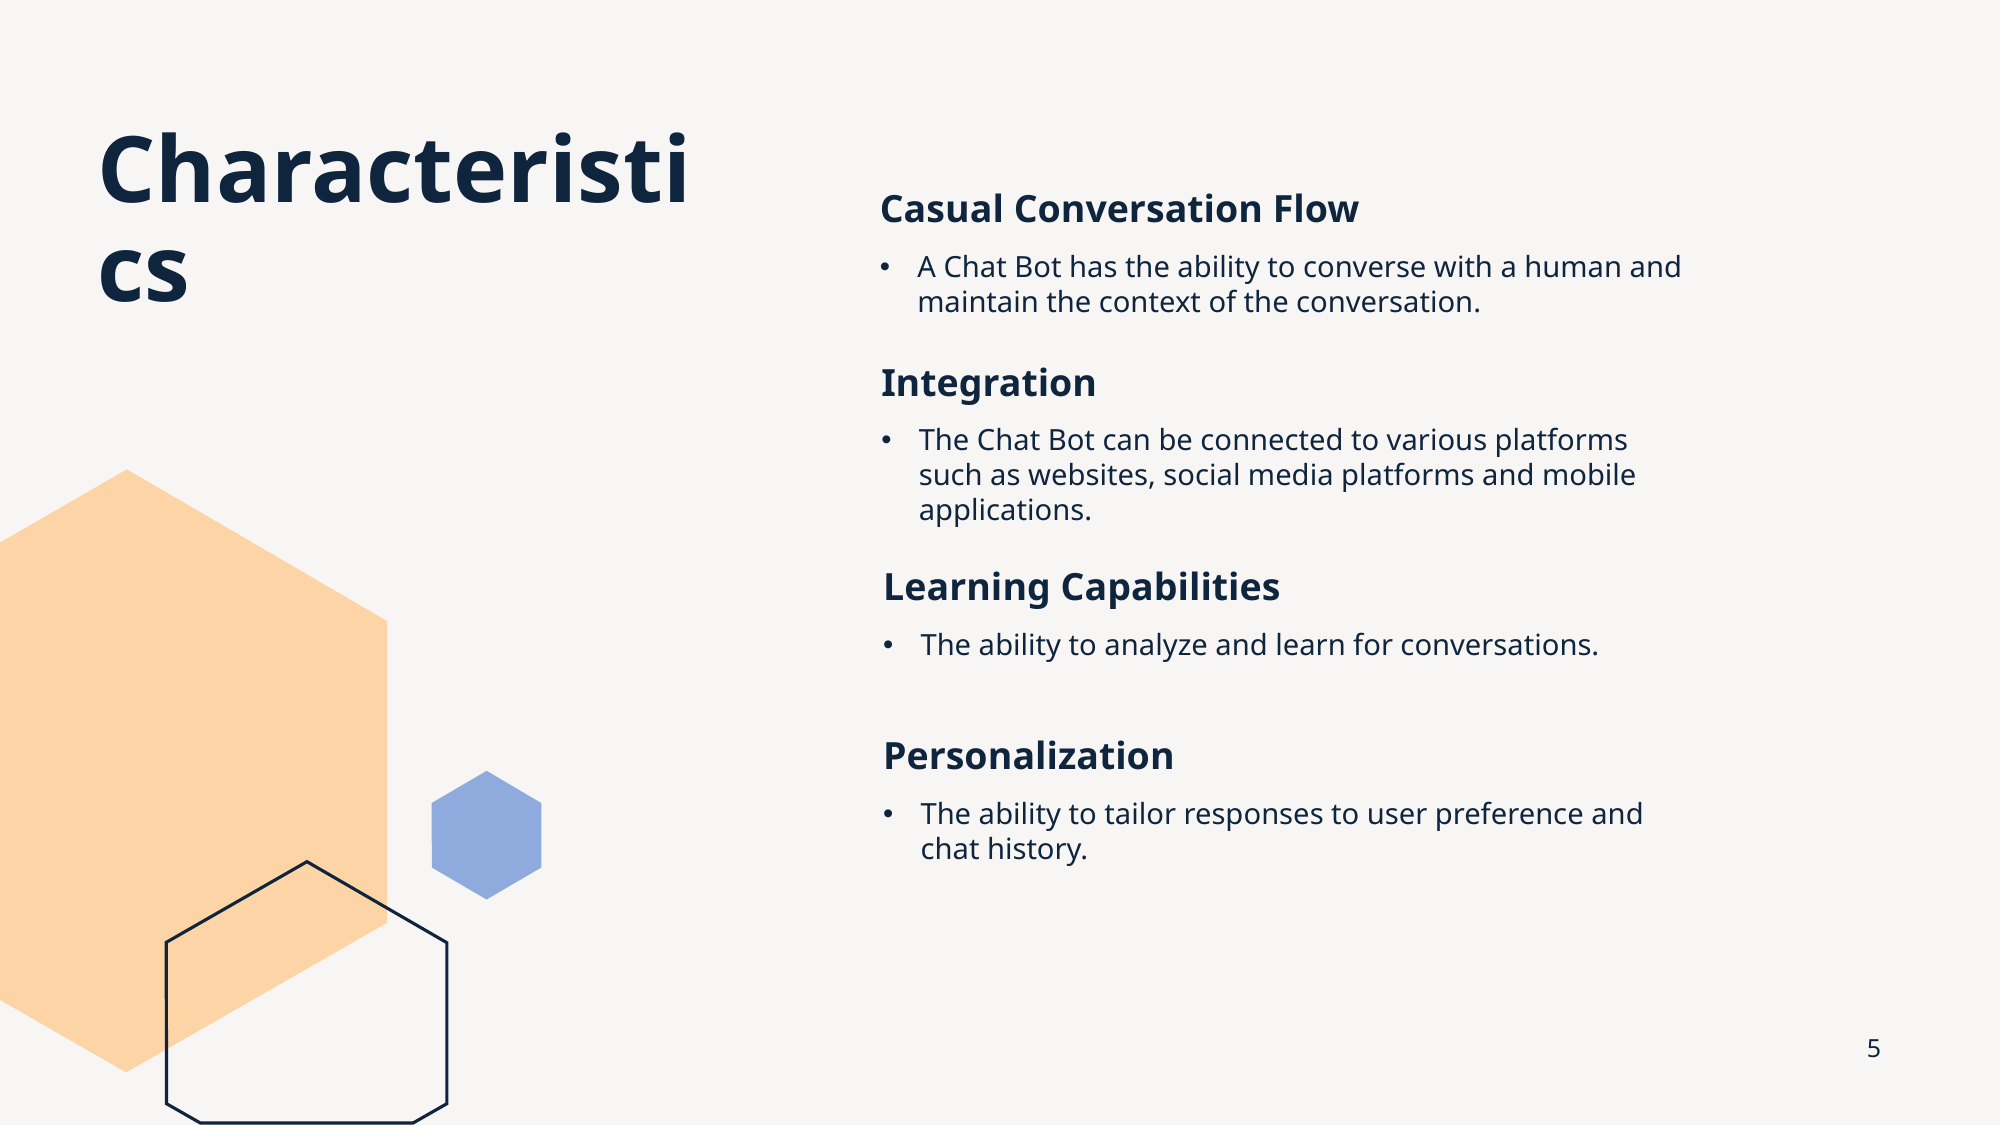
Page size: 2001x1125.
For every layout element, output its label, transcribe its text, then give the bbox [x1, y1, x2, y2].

text_box Personalization [868, 715, 1715, 785]
list Casual Conversation Flow [864, 168, 1712, 238]
list A Chat Bot has the ability to converse with a human and maintain the context of the conversation. [864, 241, 1712, 334]
list Integration [866, 342, 1714, 412]
list Learning Capabilities [868, 546, 1715, 616]
list The Chat Bot can be connected to various platforms such as websites, social media platforms and mobile applications. [866, 414, 1714, 518]
slide_number 5 [1836, 1020, 1912, 1080]
list The ability to analyze and learn for conversations. [868, 619, 1715, 689]
text_box The ability to tailor responses to user preference and chat history. [868, 788, 1715, 872]
title Characteristics [82, 115, 738, 490]
